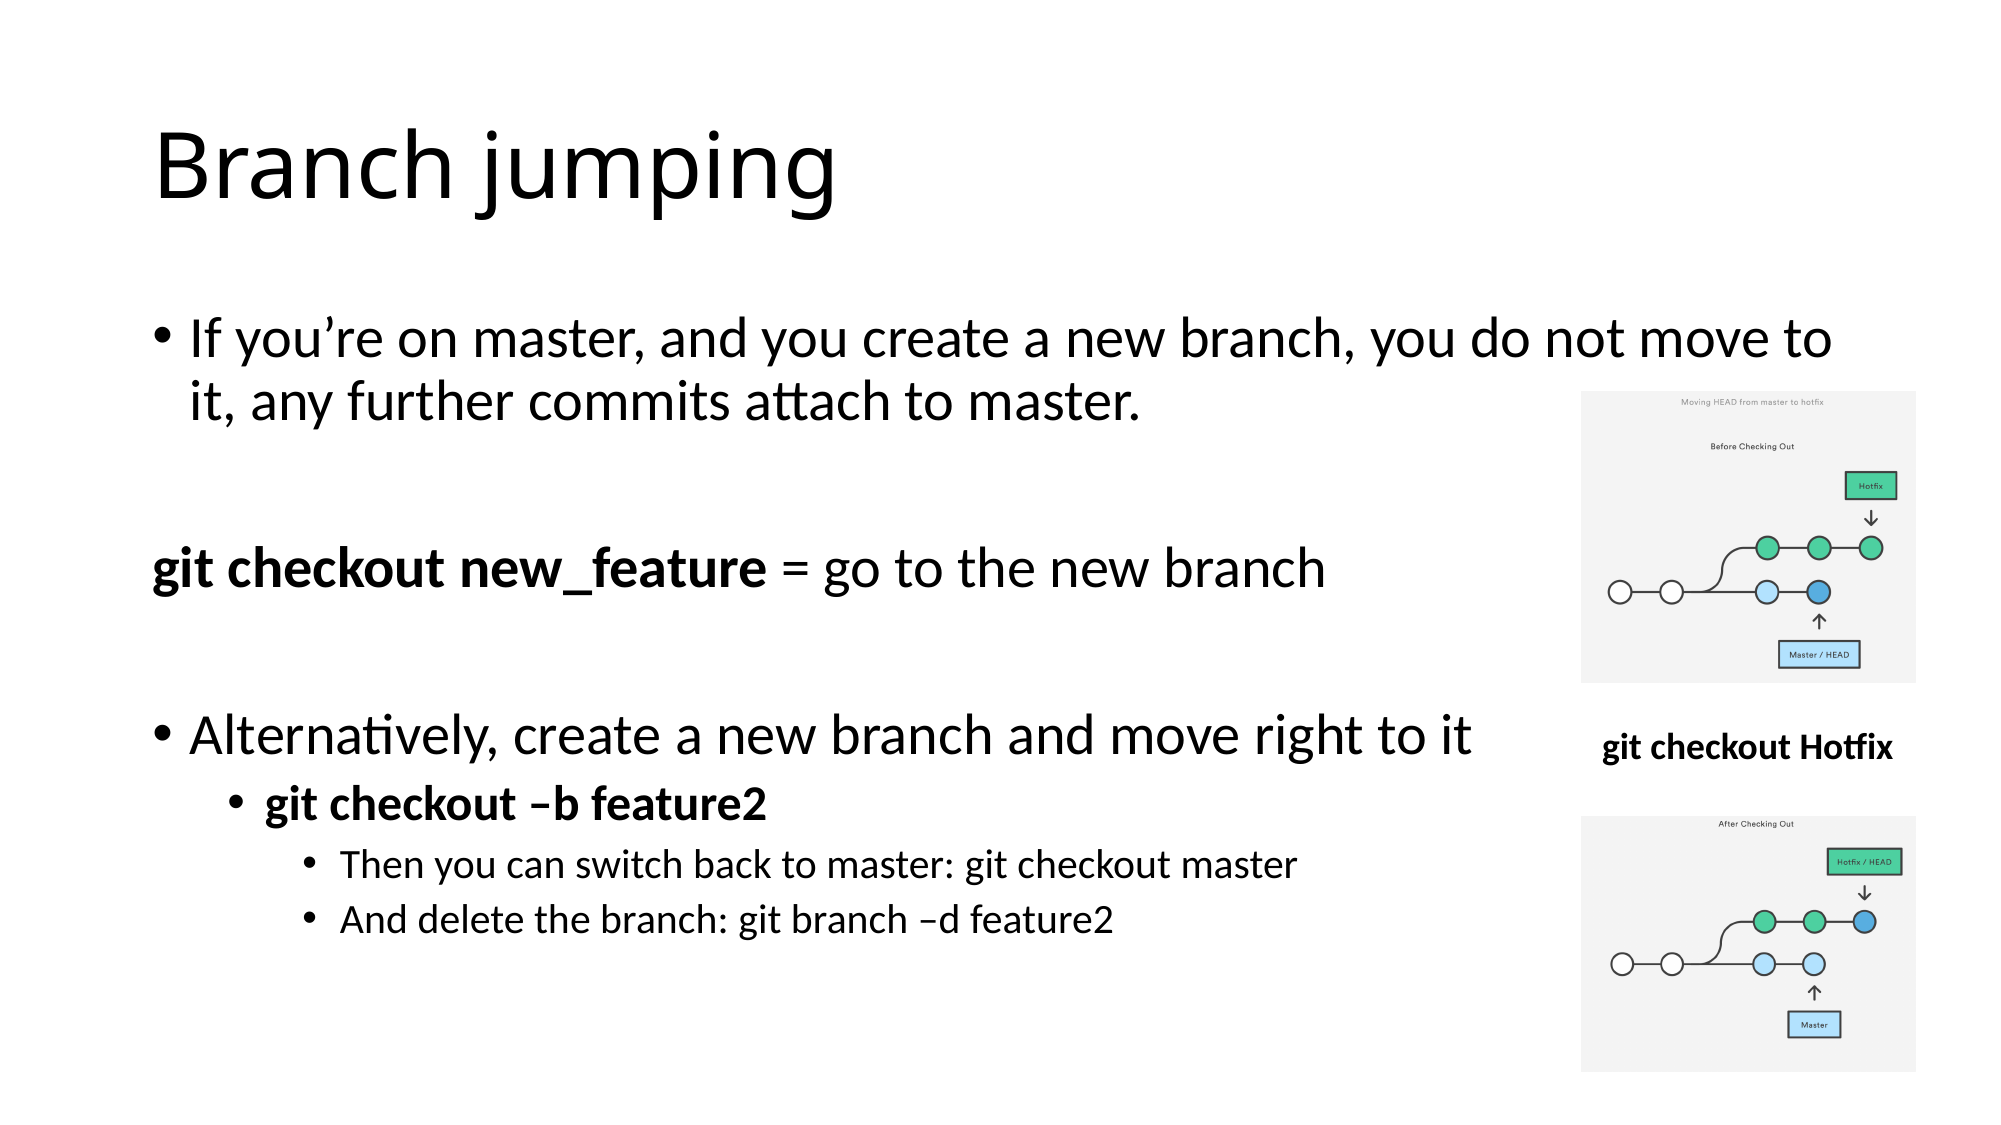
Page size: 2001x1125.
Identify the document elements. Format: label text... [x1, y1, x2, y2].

text_box git checkout Hotfix [1587, 715, 1910, 775]
list If you’re on master, and you create a new branch, you do not move to it, any further commits attach to master. git checkout new_feature = go to the new branch Alternatively, create a new branch and move right to it git checkout –b feature2 Then you can switch back to master: git checkout master And delete the branch: git branch –d feature2 [137, 299, 1863, 1014]
title Branch jumping [137, 59, 1863, 278]
picture [1581, 391, 1916, 683]
picture [1581, 816, 1916, 1072]
